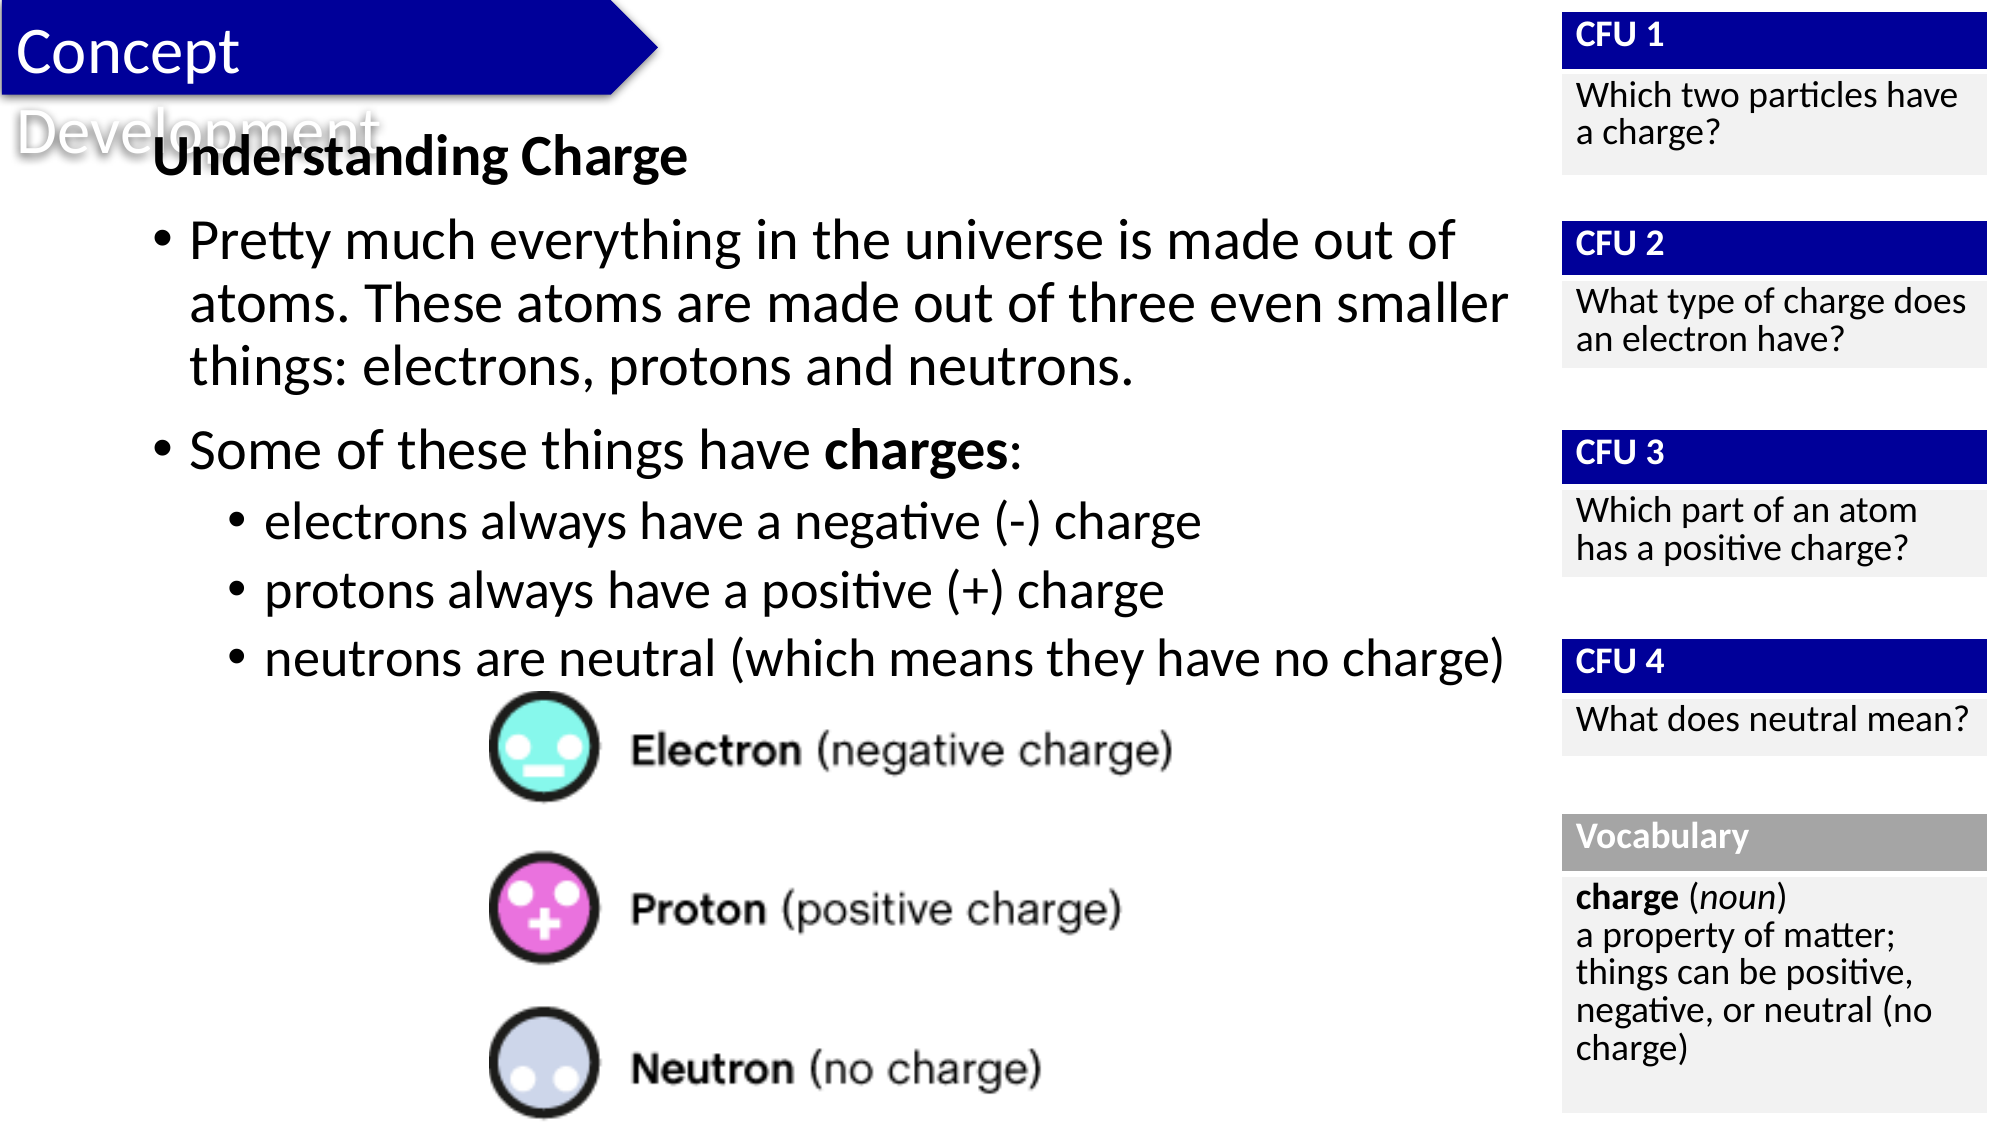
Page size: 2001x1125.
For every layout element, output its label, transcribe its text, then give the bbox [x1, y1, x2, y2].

picture [489, 691, 1191, 1125]
table_cell charge (noun) a property of matter; things can be positive, negative, or neutral (no charge) [1562, 877, 1987, 1113]
table_cell What does neutral mean? [1562, 699, 1987, 756]
table_header CFU 3 [1562, 430, 1987, 484]
table_header CFU 4 [1562, 639, 1987, 693]
table_header CFU 2 [1562, 221, 1987, 275]
table_cell What type of charge does an electron have? [1562, 281, 1987, 368]
table_header CFU 1 [1562, 12, 1987, 69]
table_cell Which two particles have a charge? [1562, 74, 1987, 175]
table_header Vocabulary [1562, 814, 1987, 871]
text_box Concept Development [1, 0, 658, 95]
table_cell Which part of an atom has a positive charge? [1562, 490, 1987, 577]
list Understanding Charge Pretty much everything in the universe is made out of atoms. These atoms are made out of three even smaller things: electrons, protons and neutrons. Some of these things have charges: electrons always have a negative (-) charge protons always have a positive (+) charge neutrons are neutral (which means they have no charge) [137, 118, 1542, 832]
